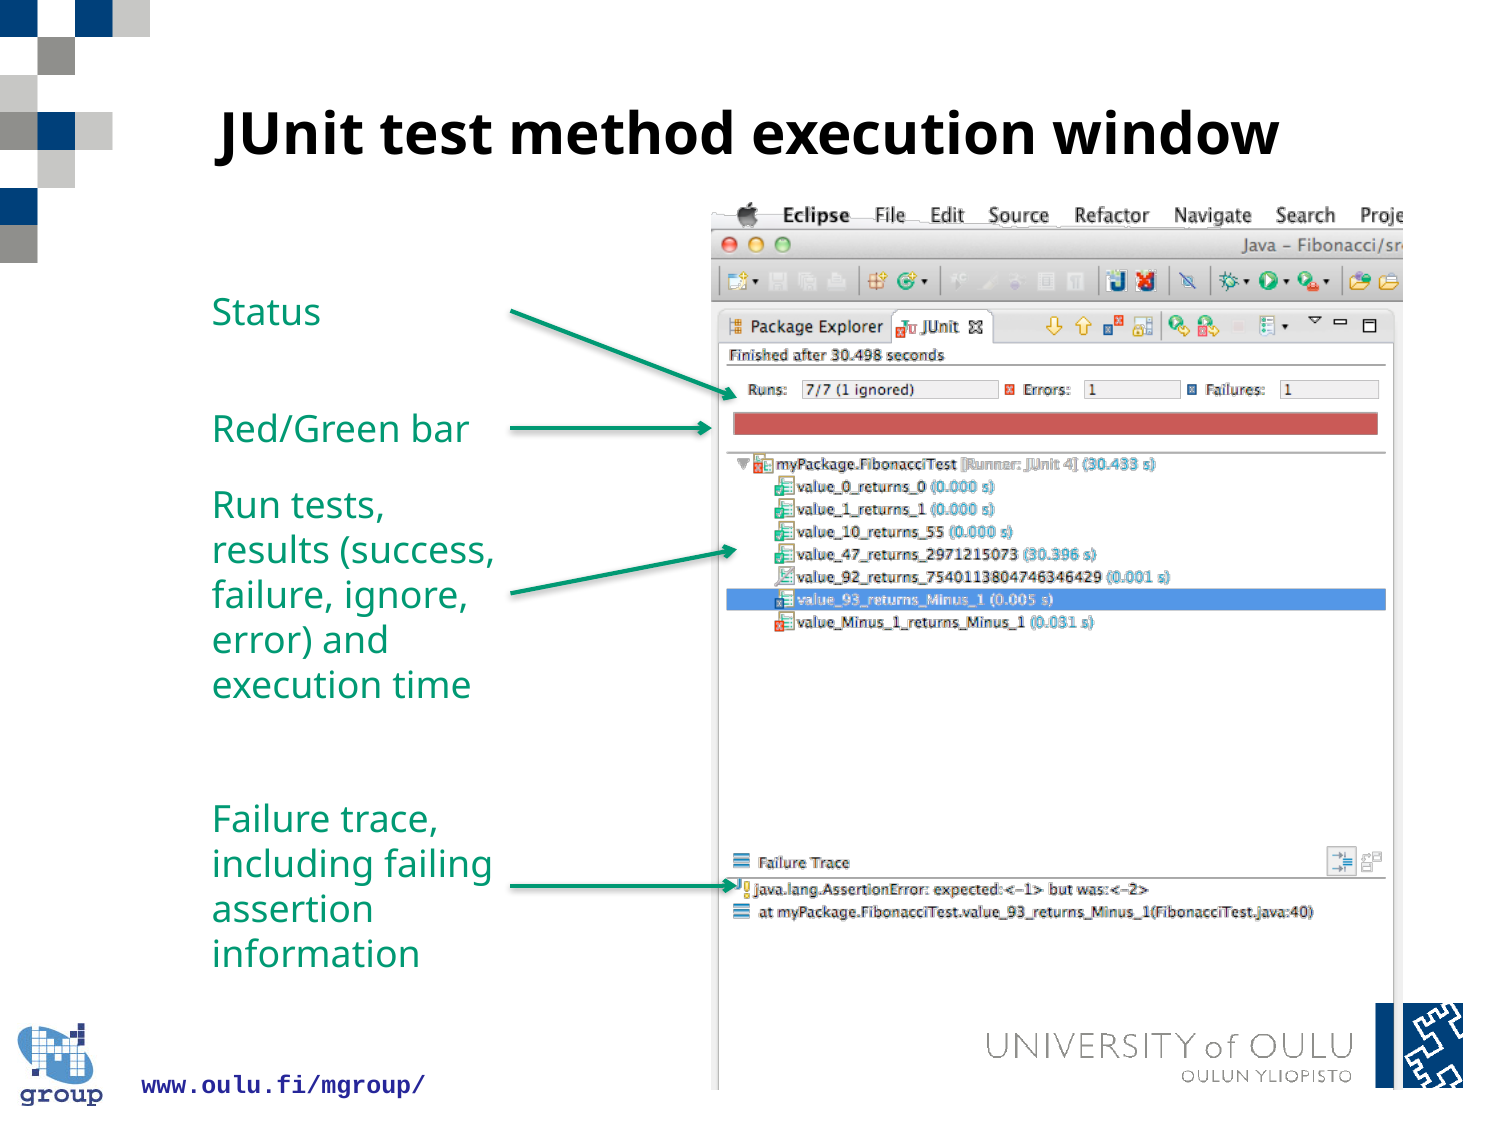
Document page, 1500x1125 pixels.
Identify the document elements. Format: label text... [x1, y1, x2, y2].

text_box Status [196, 280, 511, 341]
text_box Run tests, results (success, failure, ignore, error) and execution time [196, 473, 511, 714]
picture [711, 201, 1463, 1090]
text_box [510, 548, 738, 618]
picture [17, 1023, 103, 1106]
text_box Red/Green bar [196, 397, 511, 458]
text_box Failure trace, including failing assertion information [196, 787, 511, 982]
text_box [510, 310, 738, 399]
title JUnit test method execution window [112, 37, 1388, 225]
picture [0, 0, 150, 263]
